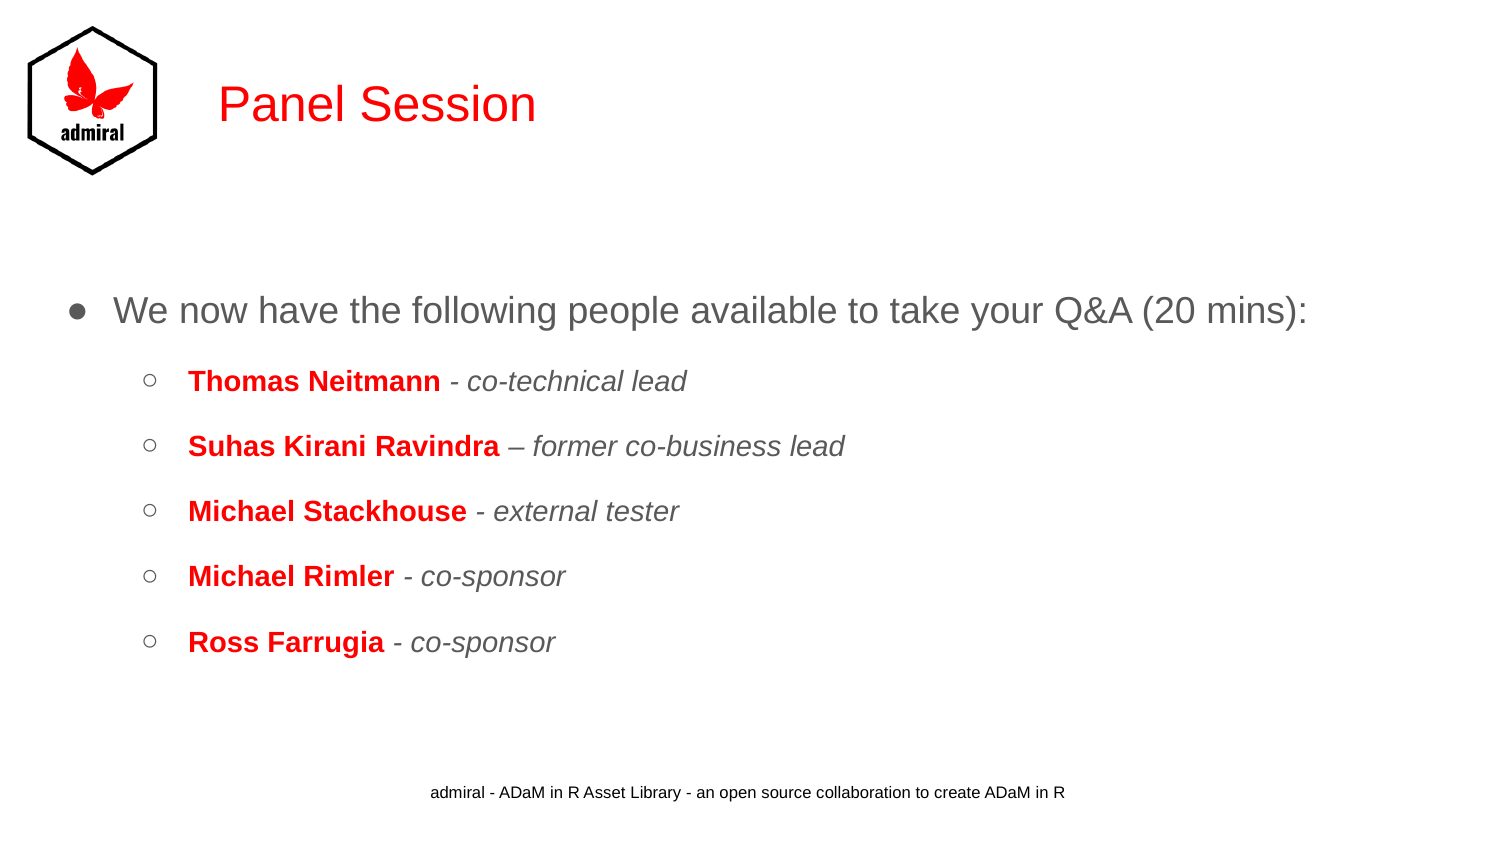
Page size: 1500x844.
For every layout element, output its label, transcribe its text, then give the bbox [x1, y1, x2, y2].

list We now have the following people available to take your Q&A (20 mins): Thomas Neitmann - co-technical lead Suhas Kirani Ravindra – former co-business lead Michael Stackhouse - external tester Michael Rimler - co-sponsor Ross Farrugia - co-sponsor [51, 264, 1500, 750]
picture [27, 25, 158, 177]
title Panel Session [202, 55, 1500, 150]
